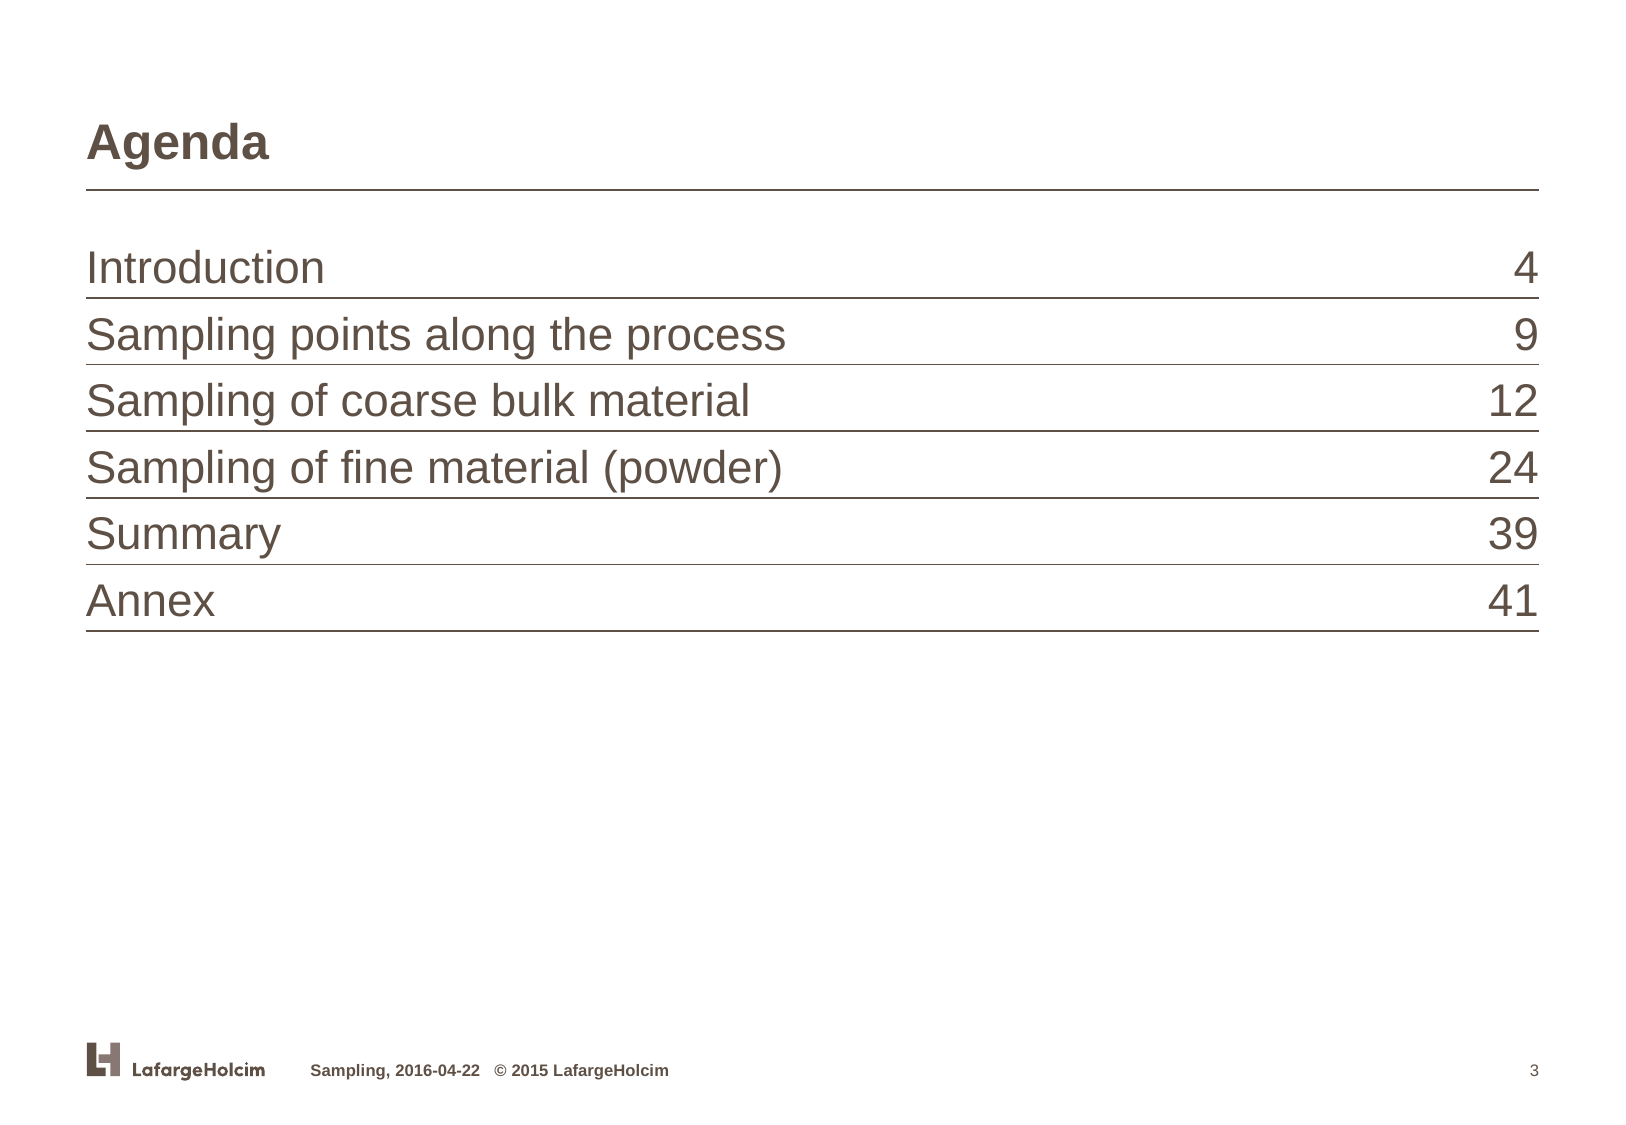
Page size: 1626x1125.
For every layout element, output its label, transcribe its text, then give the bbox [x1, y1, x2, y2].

text_box 12 [1385, 370, 1539, 430]
text_box Sampling of fine material (powder) [85, 438, 1295, 497]
text_box Annex [85, 571, 1295, 630]
text_box 9 [1385, 304, 1539, 364]
text_box 4 [1385, 237, 1539, 297]
text_box Introduction [85, 237, 1295, 297]
text_box Sampling of coarse bulk material [85, 371, 1295, 430]
text_box Sampling points along the process [85, 304, 1295, 364]
slide_number 3 [1467, 1052, 1540, 1080]
text_box Summary [85, 504, 1295, 564]
footer Sampling, 2016-04-22 © 2015 LafargeHolcim [310, 1052, 831, 1080]
title Agenda [85, 30, 1540, 171]
text_box 39 [1385, 504, 1539, 564]
text_box 41 [1385, 570, 1539, 630]
text_box 24 [1385, 437, 1539, 497]
